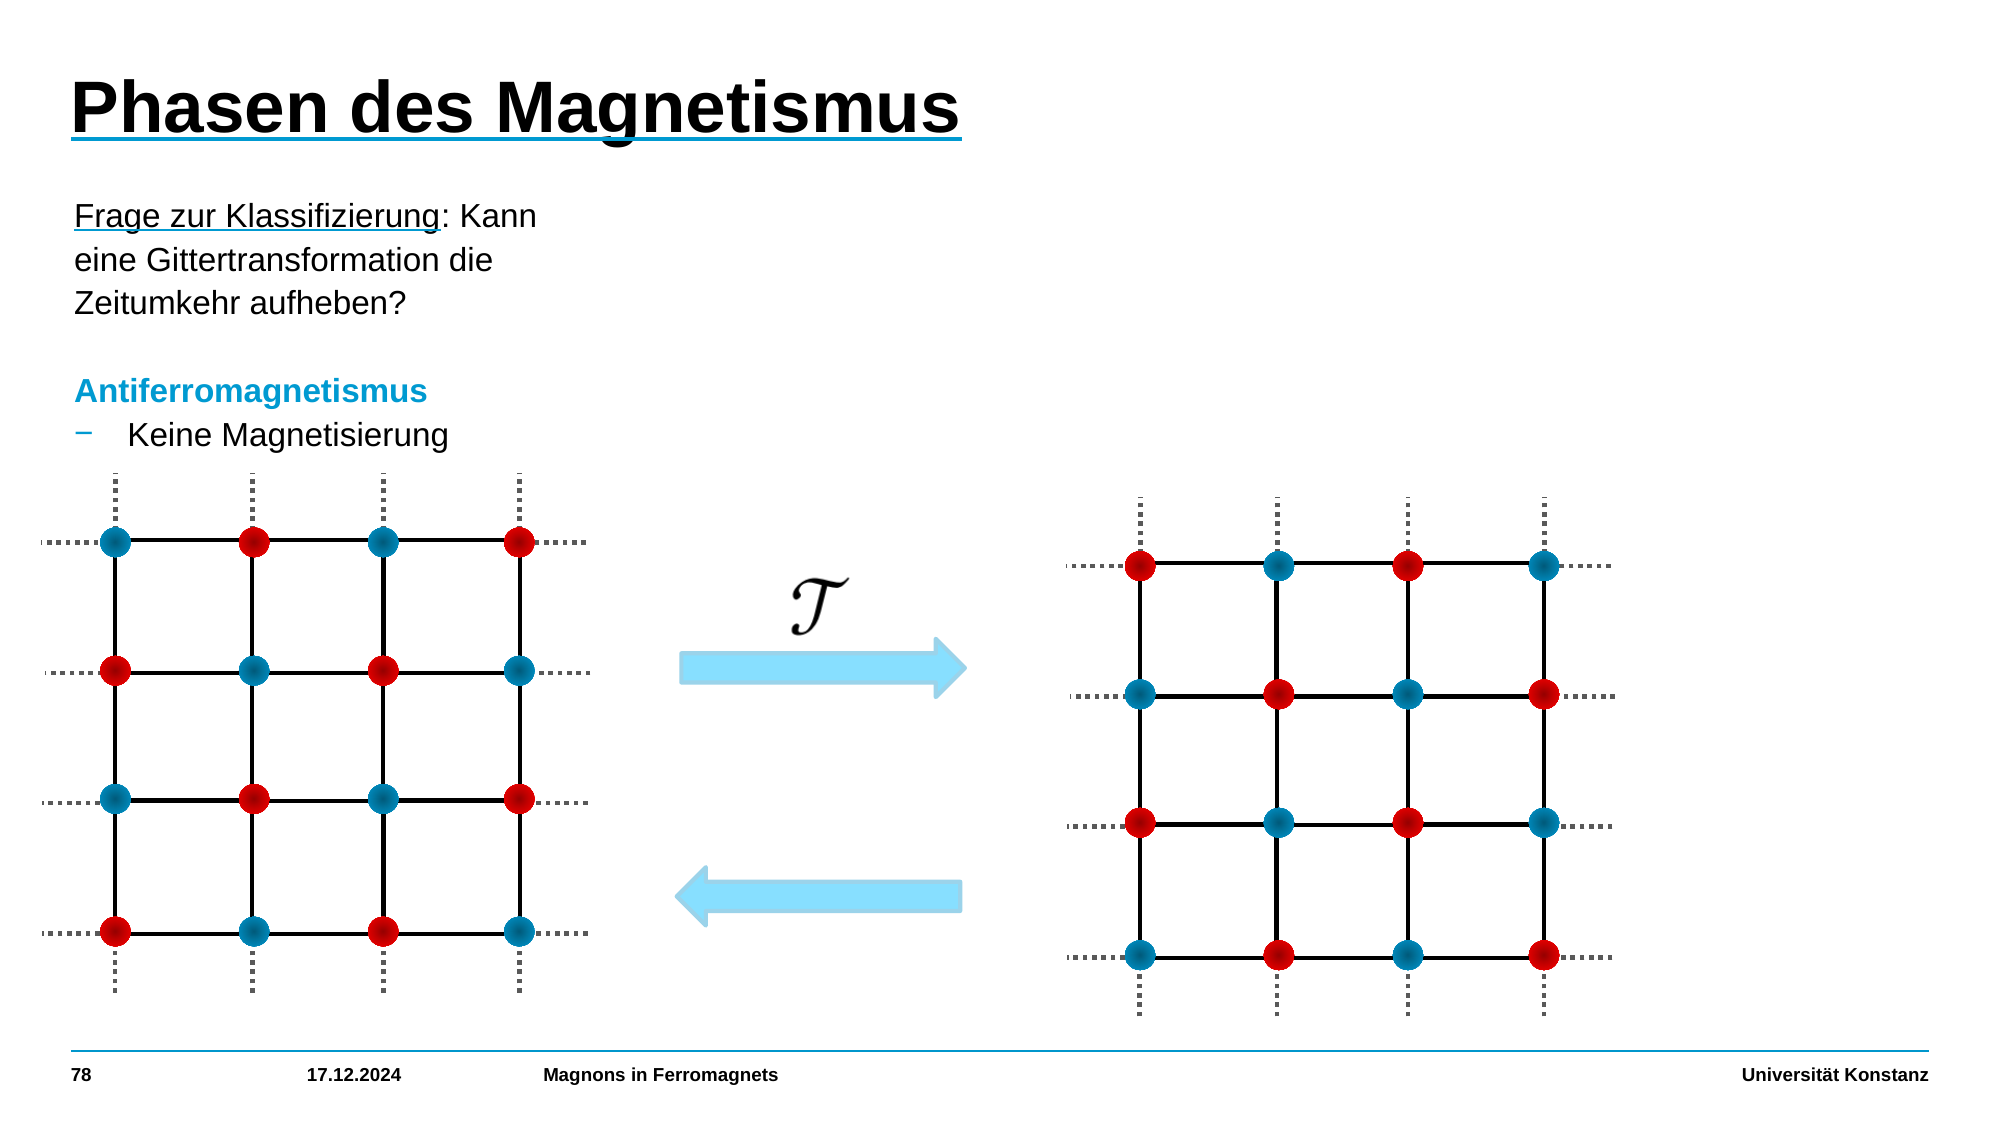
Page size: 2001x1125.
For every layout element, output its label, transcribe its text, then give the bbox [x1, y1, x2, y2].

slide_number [306, 1058, 512, 1094]
list Frage zur Klassifizierung: Kann eine Gittertransformation die Zeitumkehr aufheben? Antiferromagnetismus Keine Magnetisierung [74, 189, 598, 946]
text_box [679, 636, 967, 700]
picture [779, 558, 858, 645]
text_box [674, 865, 963, 928]
title Phasen des Magnetismus [70, 66, 1457, 182]
slide_number 78 [70, 1058, 276, 1094]
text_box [40, 472, 591, 993]
footer Magnons in Ferromagnets [543, 1058, 1489, 1094]
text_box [1065, 496, 1616, 1017]
